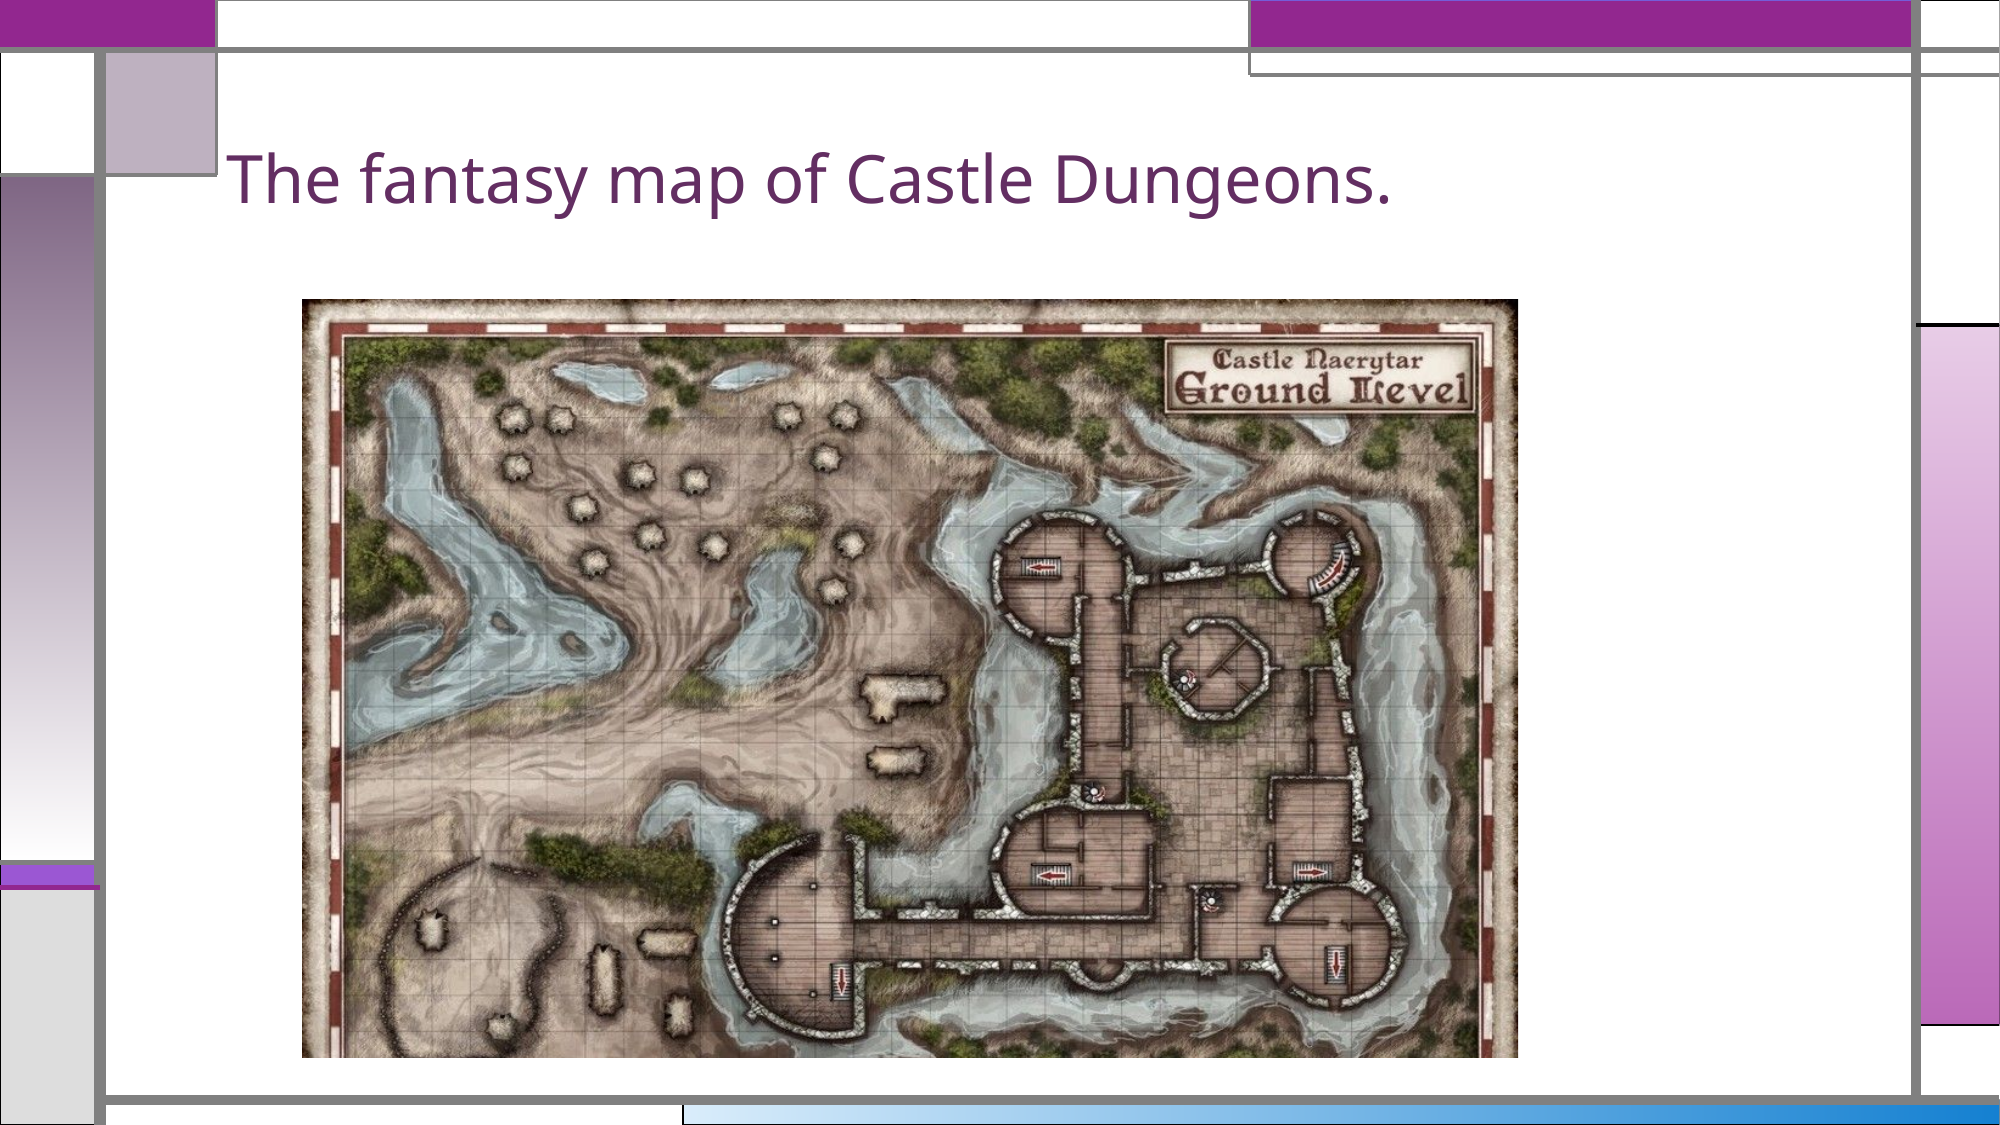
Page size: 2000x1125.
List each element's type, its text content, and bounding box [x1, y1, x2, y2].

picture [274, 283, 1519, 1058]
title The fantasy map of Castle Dungeons. [211, 99, 2000, 225]
